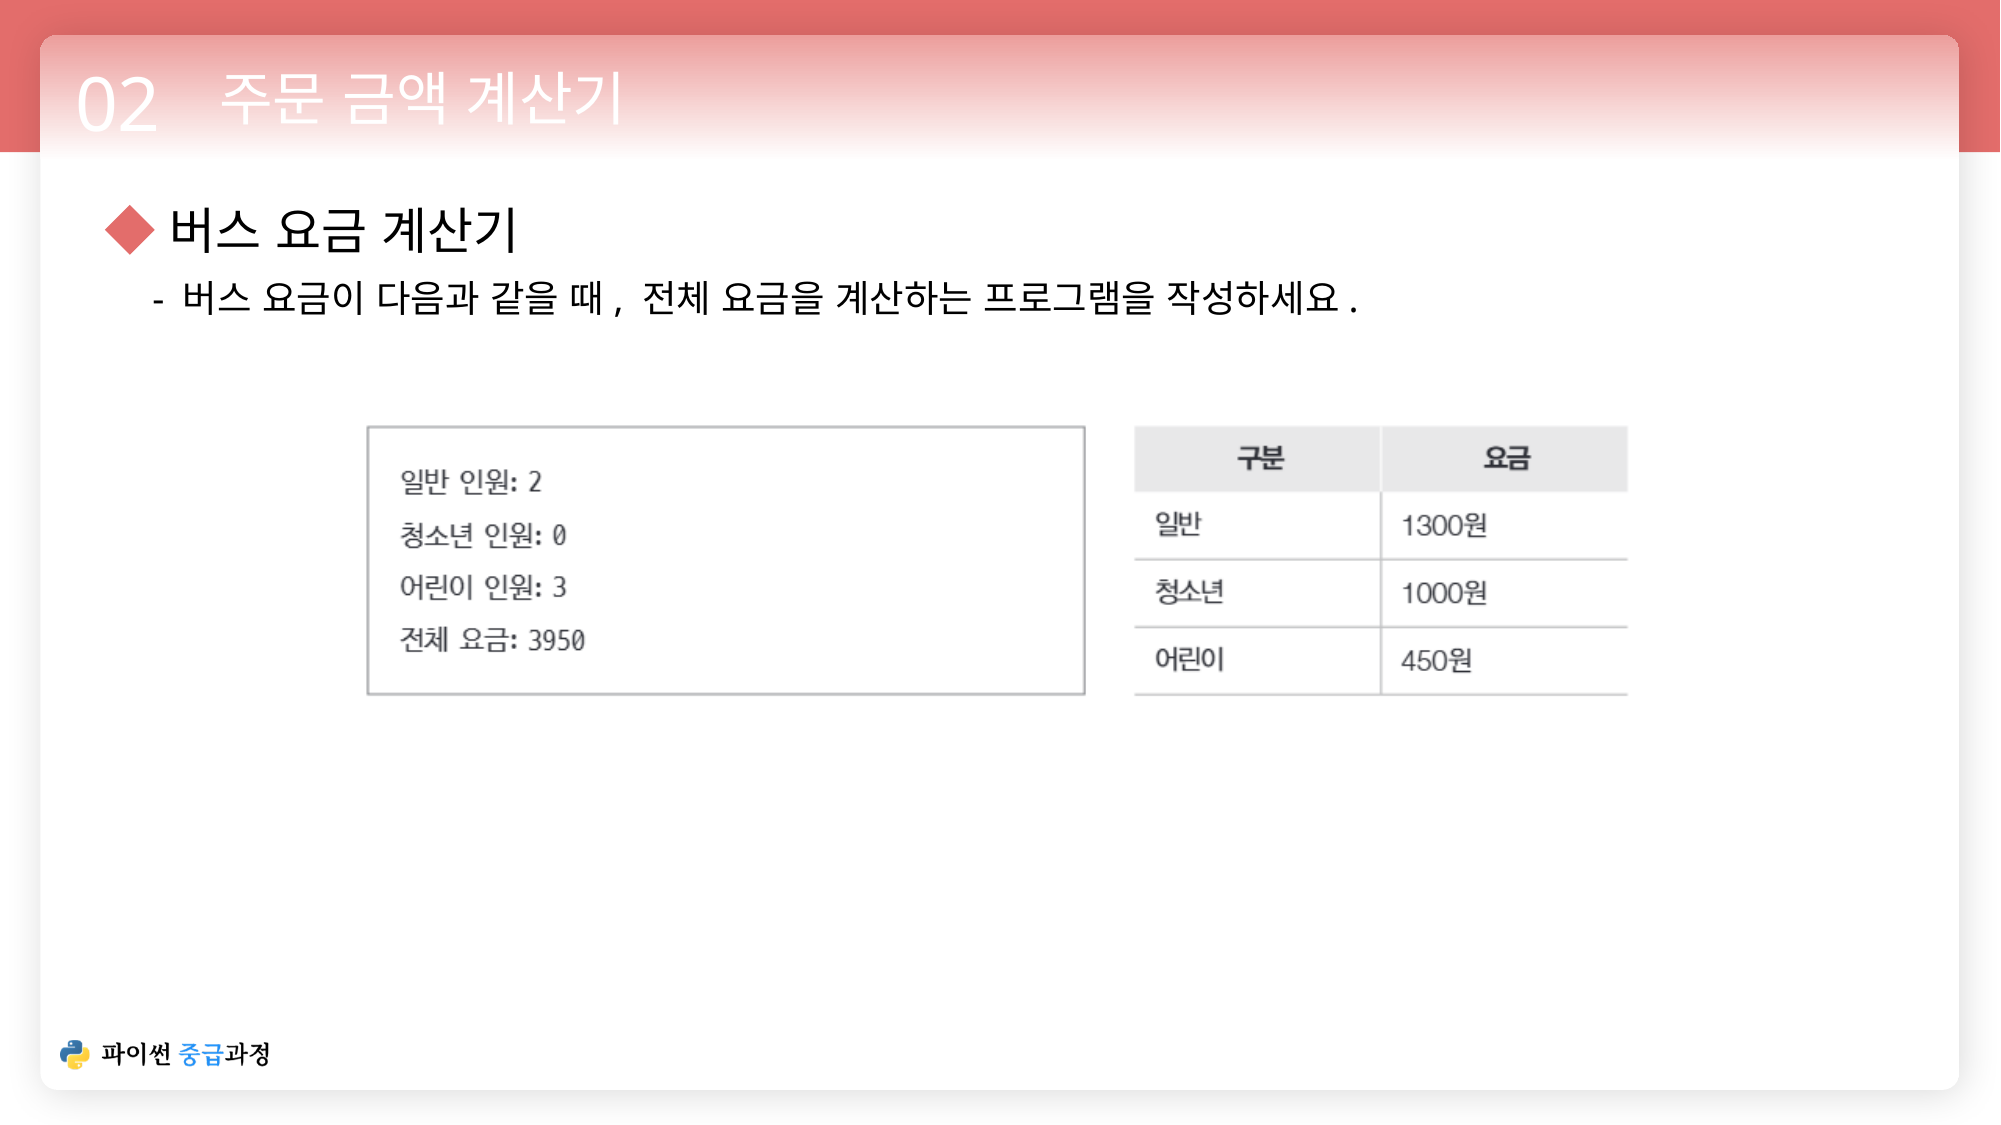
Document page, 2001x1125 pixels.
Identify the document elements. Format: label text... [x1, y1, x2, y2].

text_box 주문 금액 계산기 [213, 54, 1131, 140]
text_box [39, 34, 1961, 1091]
text_box 버스 요금 계산기 [154, 191, 1202, 267]
text_box - 버스 요금이 다음과 같을 때, 전체 요금을 계산하는 프로그램을 작성하세요. [137, 267, 1800, 328]
text_box 02 [60, 48, 213, 154]
picture [362, 421, 1638, 704]
picture [60, 1038, 274, 1071]
text_box [103, 203, 157, 257]
text_box [0, 0, 2000, 153]
